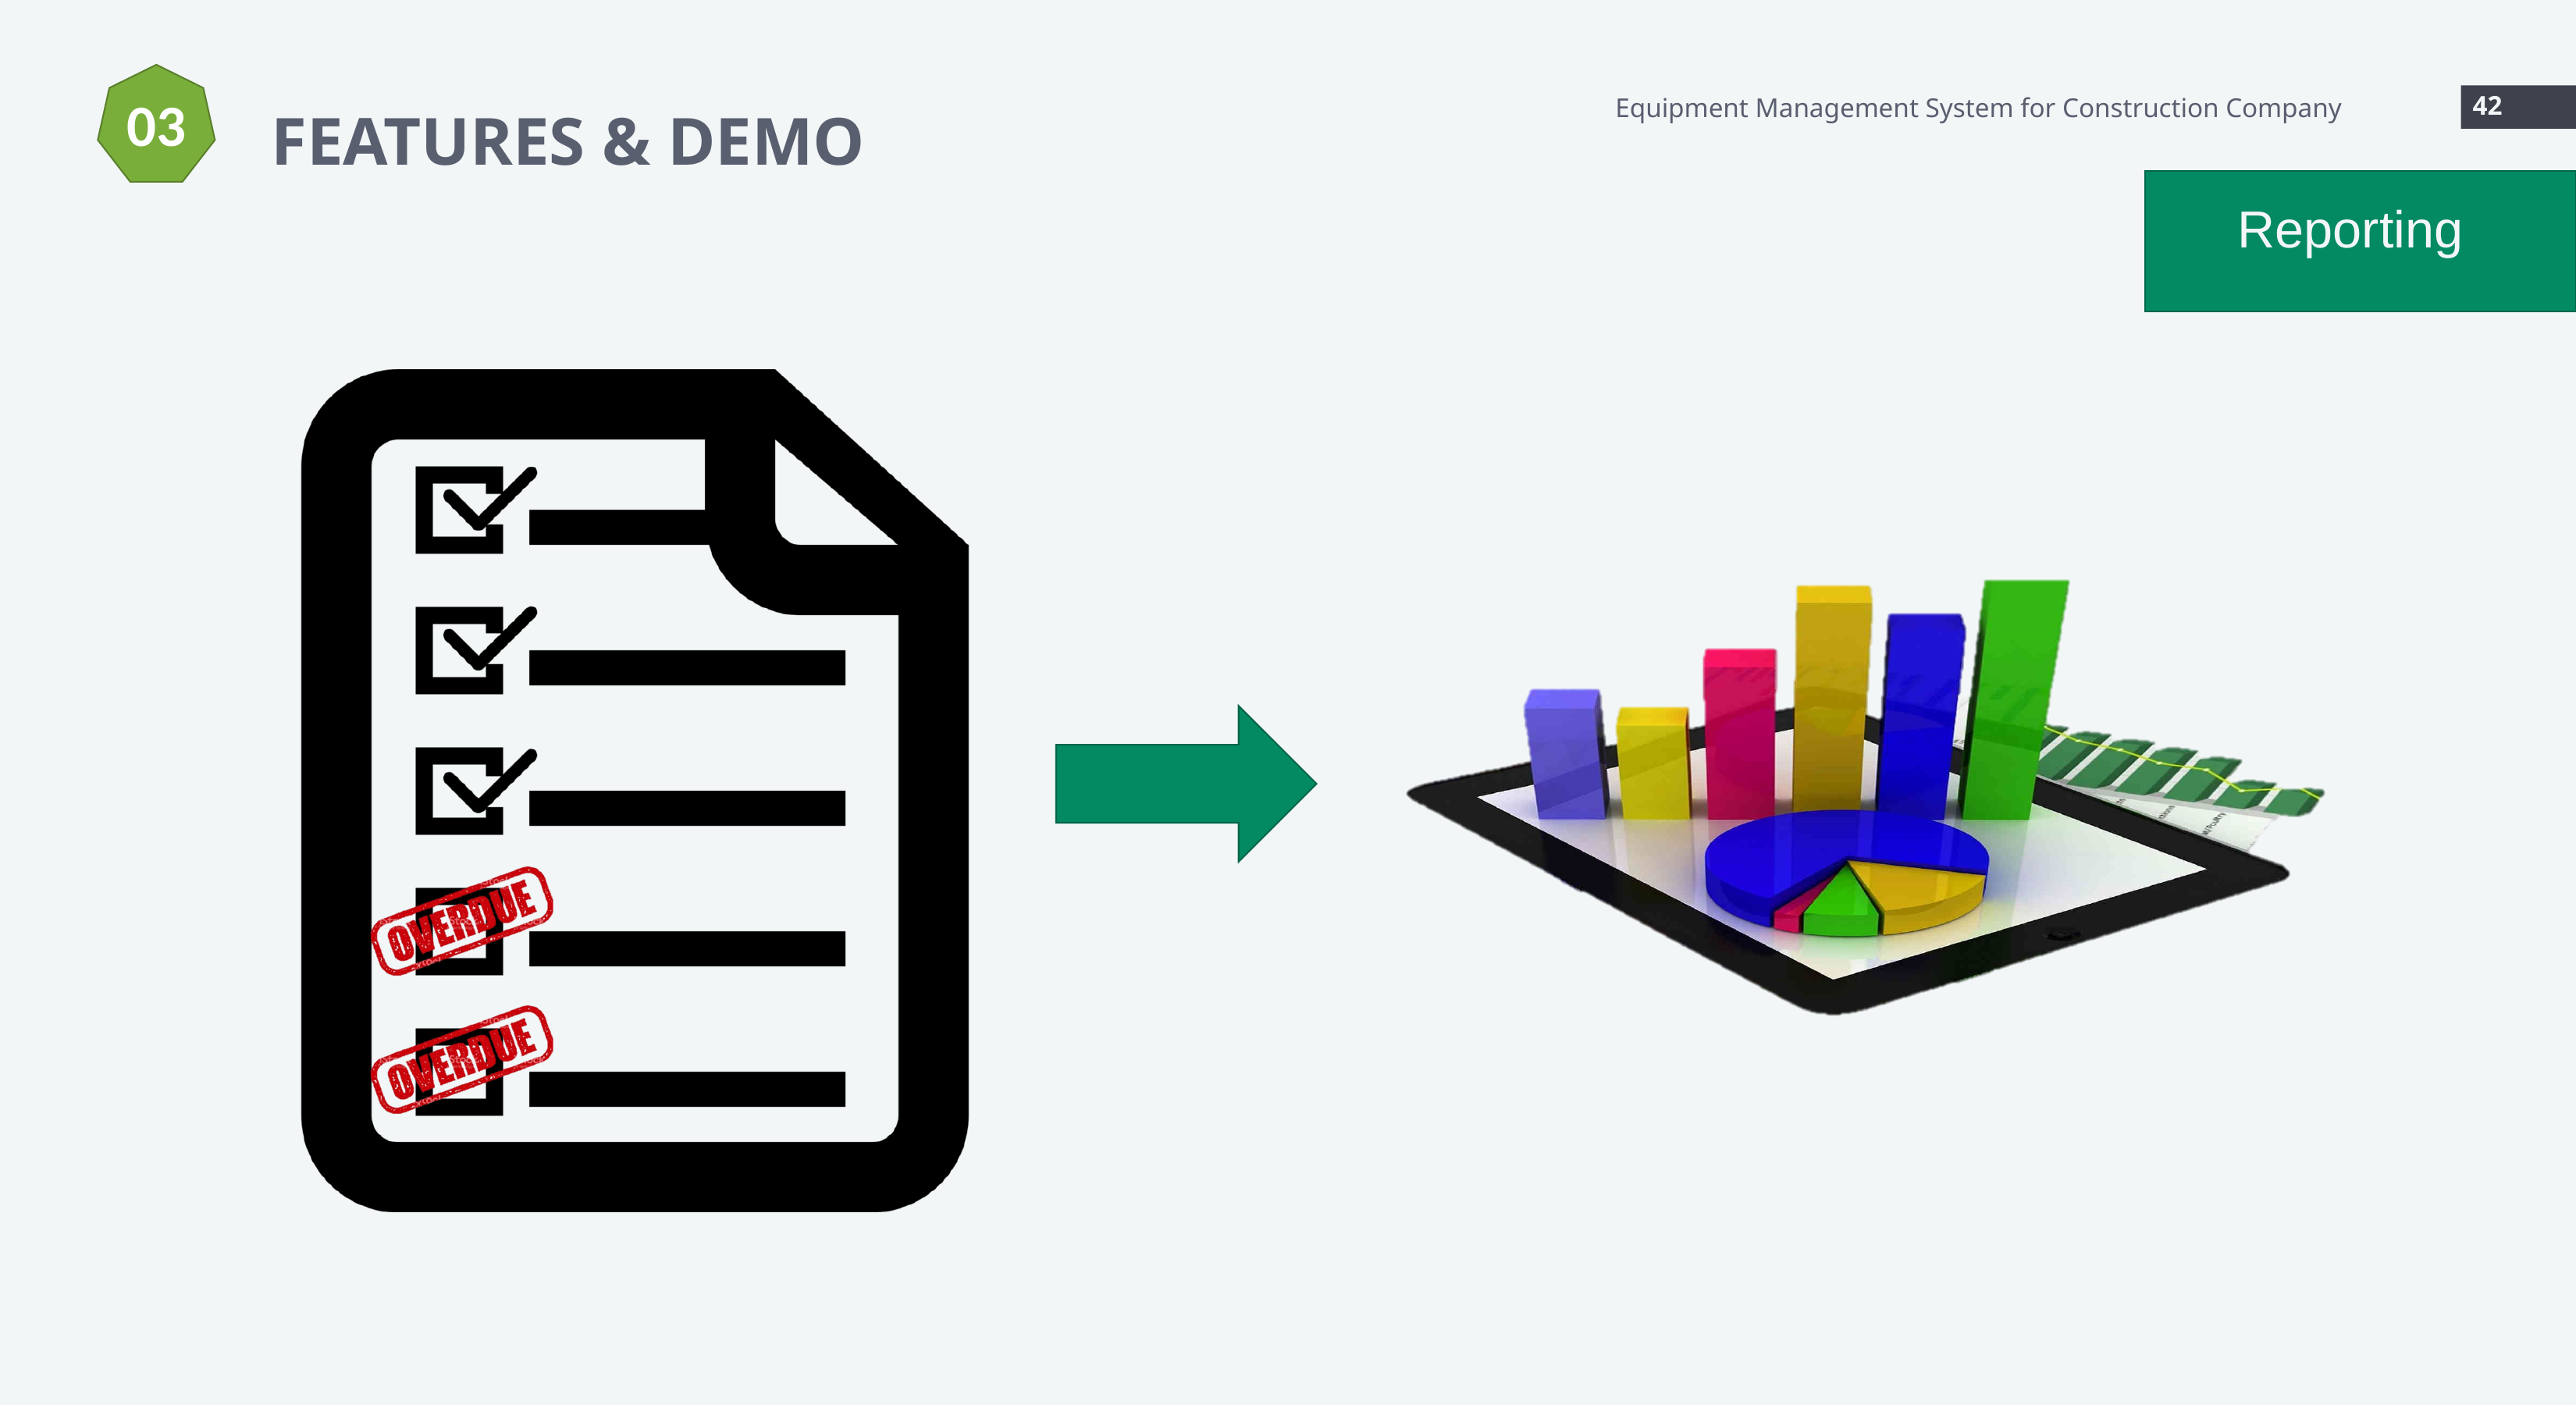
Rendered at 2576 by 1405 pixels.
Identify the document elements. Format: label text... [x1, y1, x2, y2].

text_box Reporting [2144, 171, 2556, 264]
picture [213, 369, 2576, 1213]
footer Equipment Management System for Construction Company [1485, 69, 2355, 145]
text_box FEATURES & DEMO [259, 71, 977, 184]
text_box [2144, 170, 2576, 312]
text_box 03 [97, 63, 216, 183]
slide_number 42 [2460, 69, 2576, 145]
